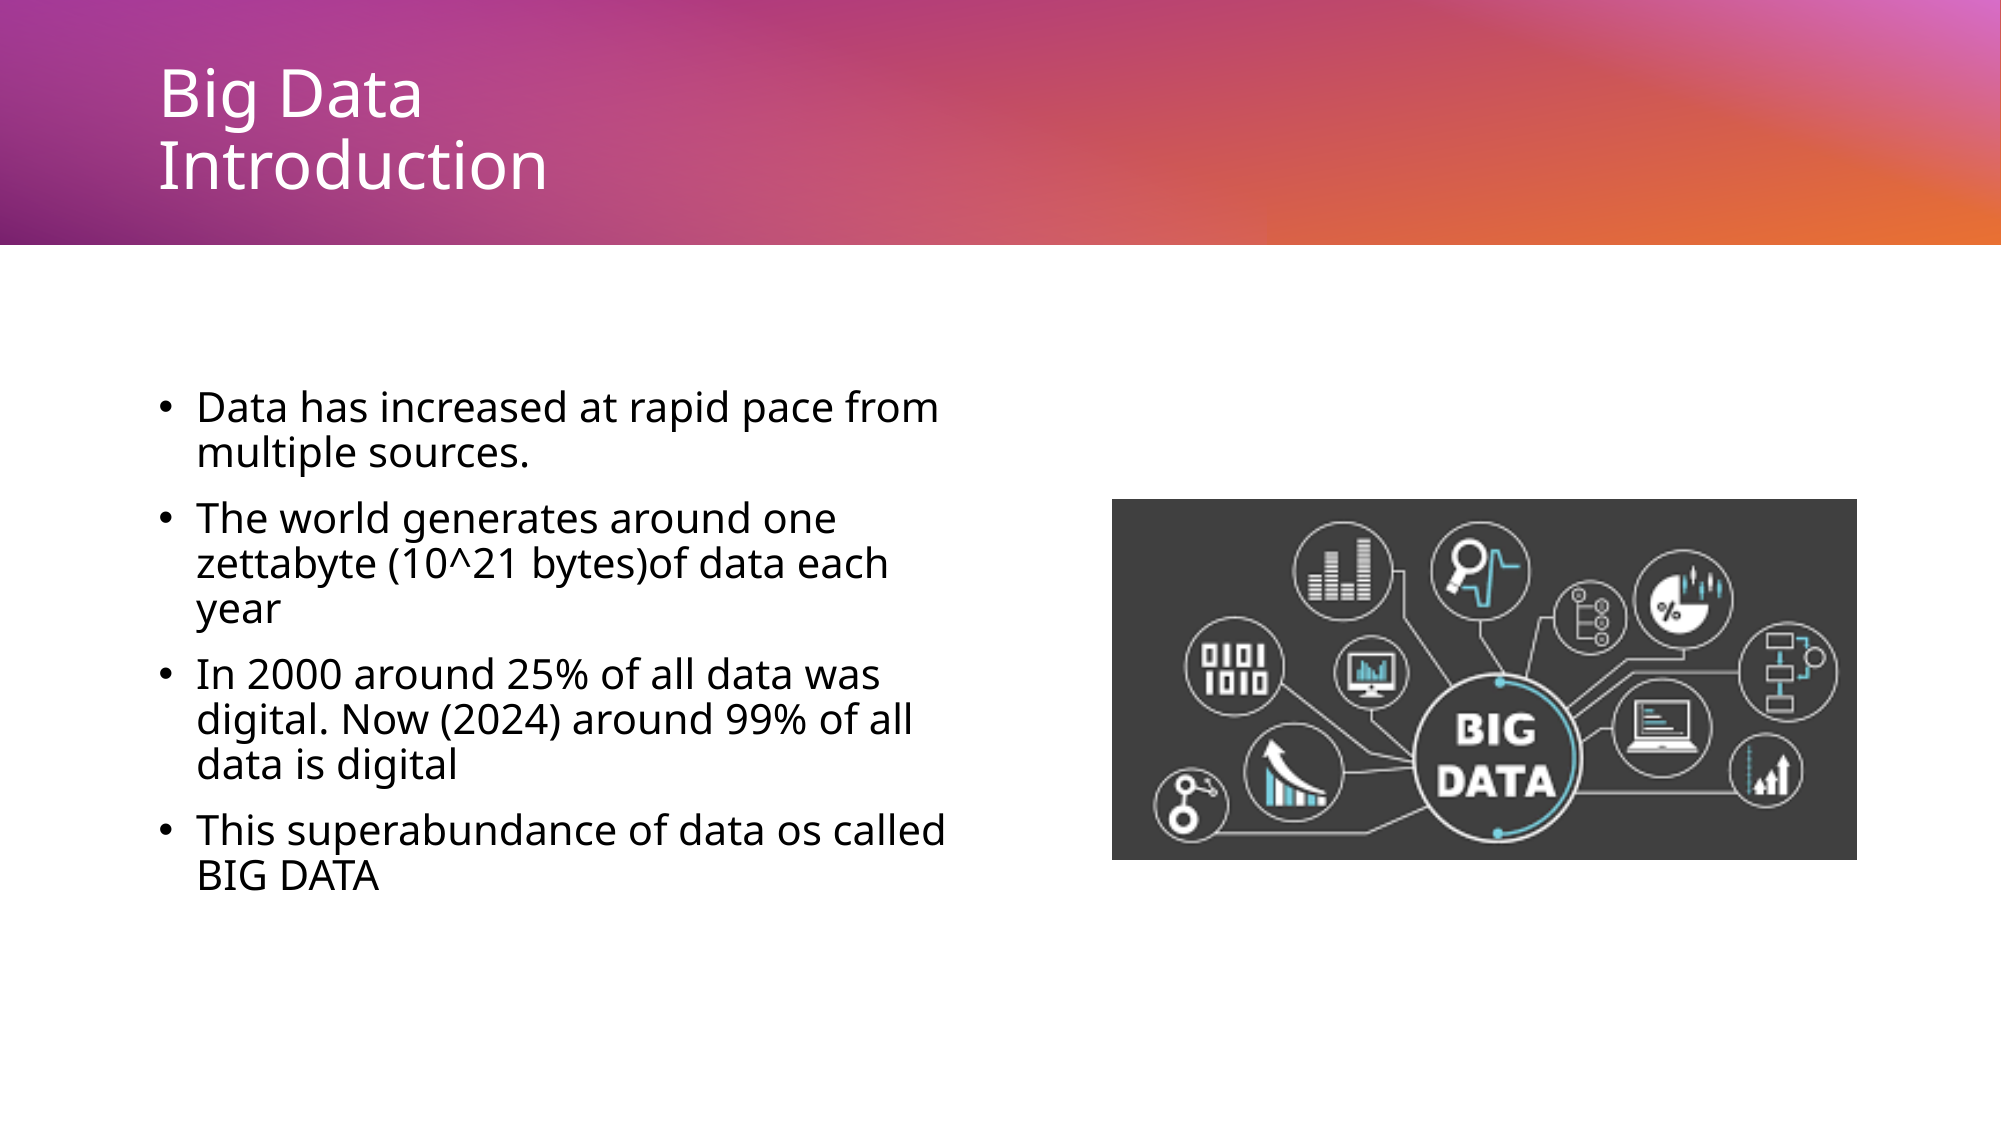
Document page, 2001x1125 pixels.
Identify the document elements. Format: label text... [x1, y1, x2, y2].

picture [1112, 499, 1857, 861]
list Data has increased at rapid pace from multiple sources. The world generates around one zettabyte (10^21 bytes)of data each year In 2000 around 25% of all data was digital. Now (2024) around 99% of all data is digital This superabundance of data os called BIG DATA [143, 378, 969, 982]
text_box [0, 0, 2000, 245]
